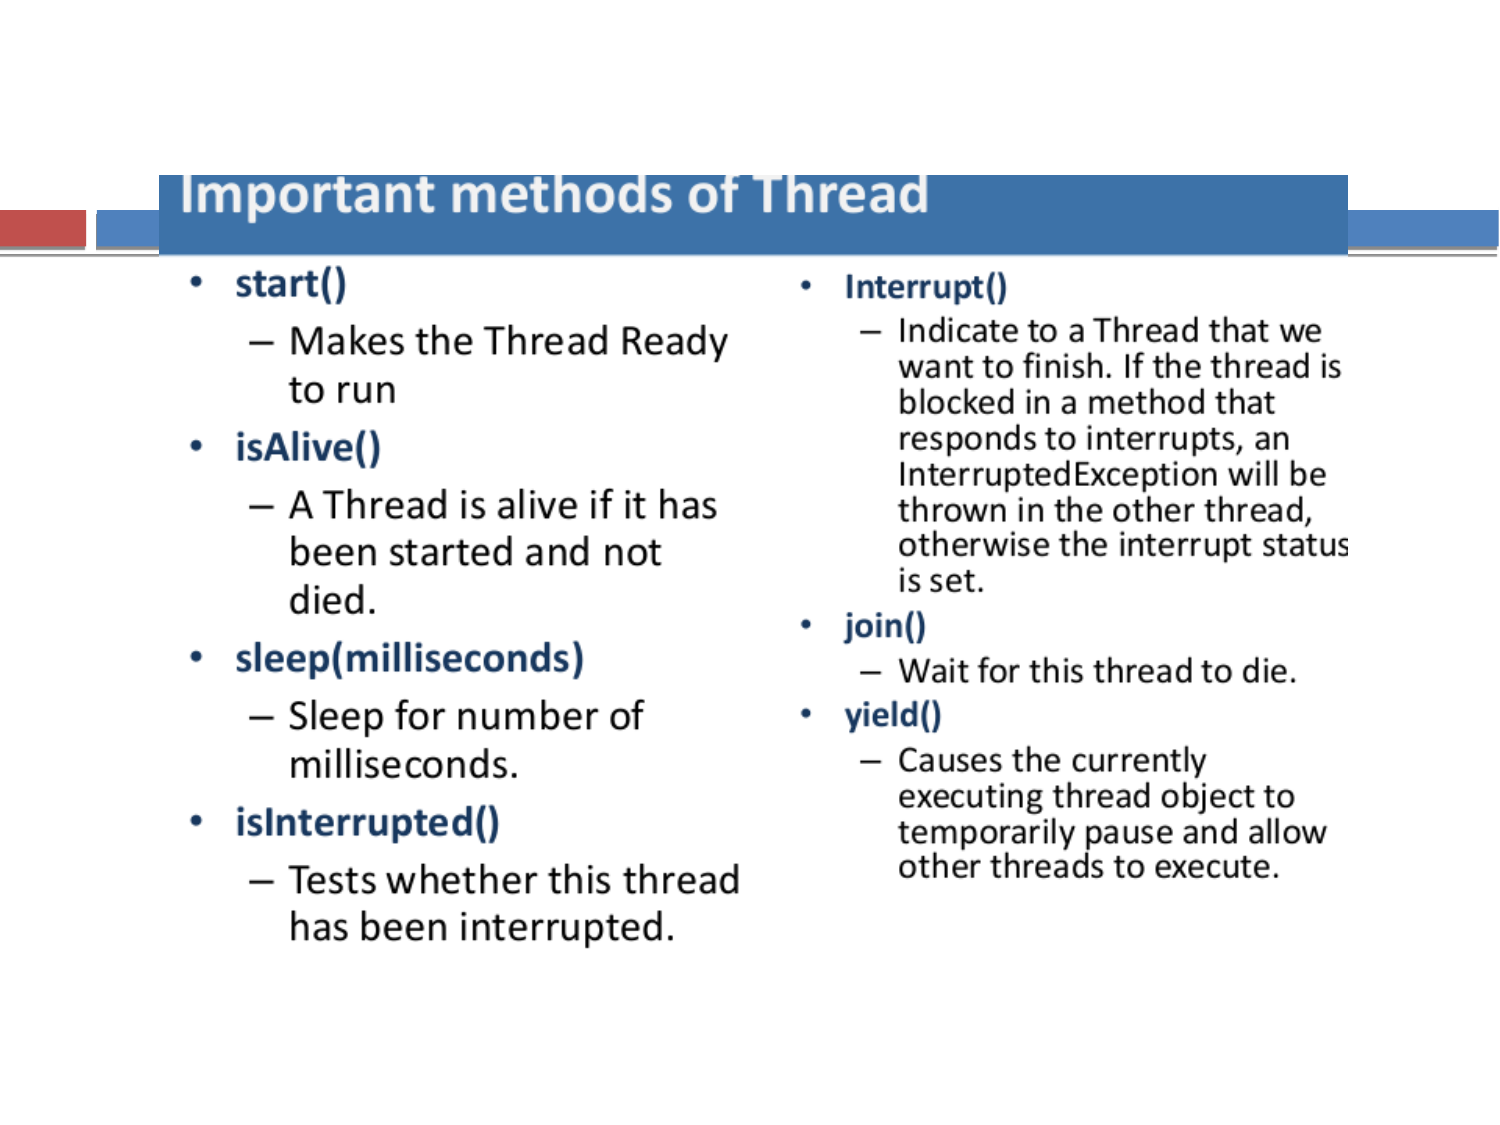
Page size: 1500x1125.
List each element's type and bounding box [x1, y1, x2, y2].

picture [158, 175, 1348, 953]
